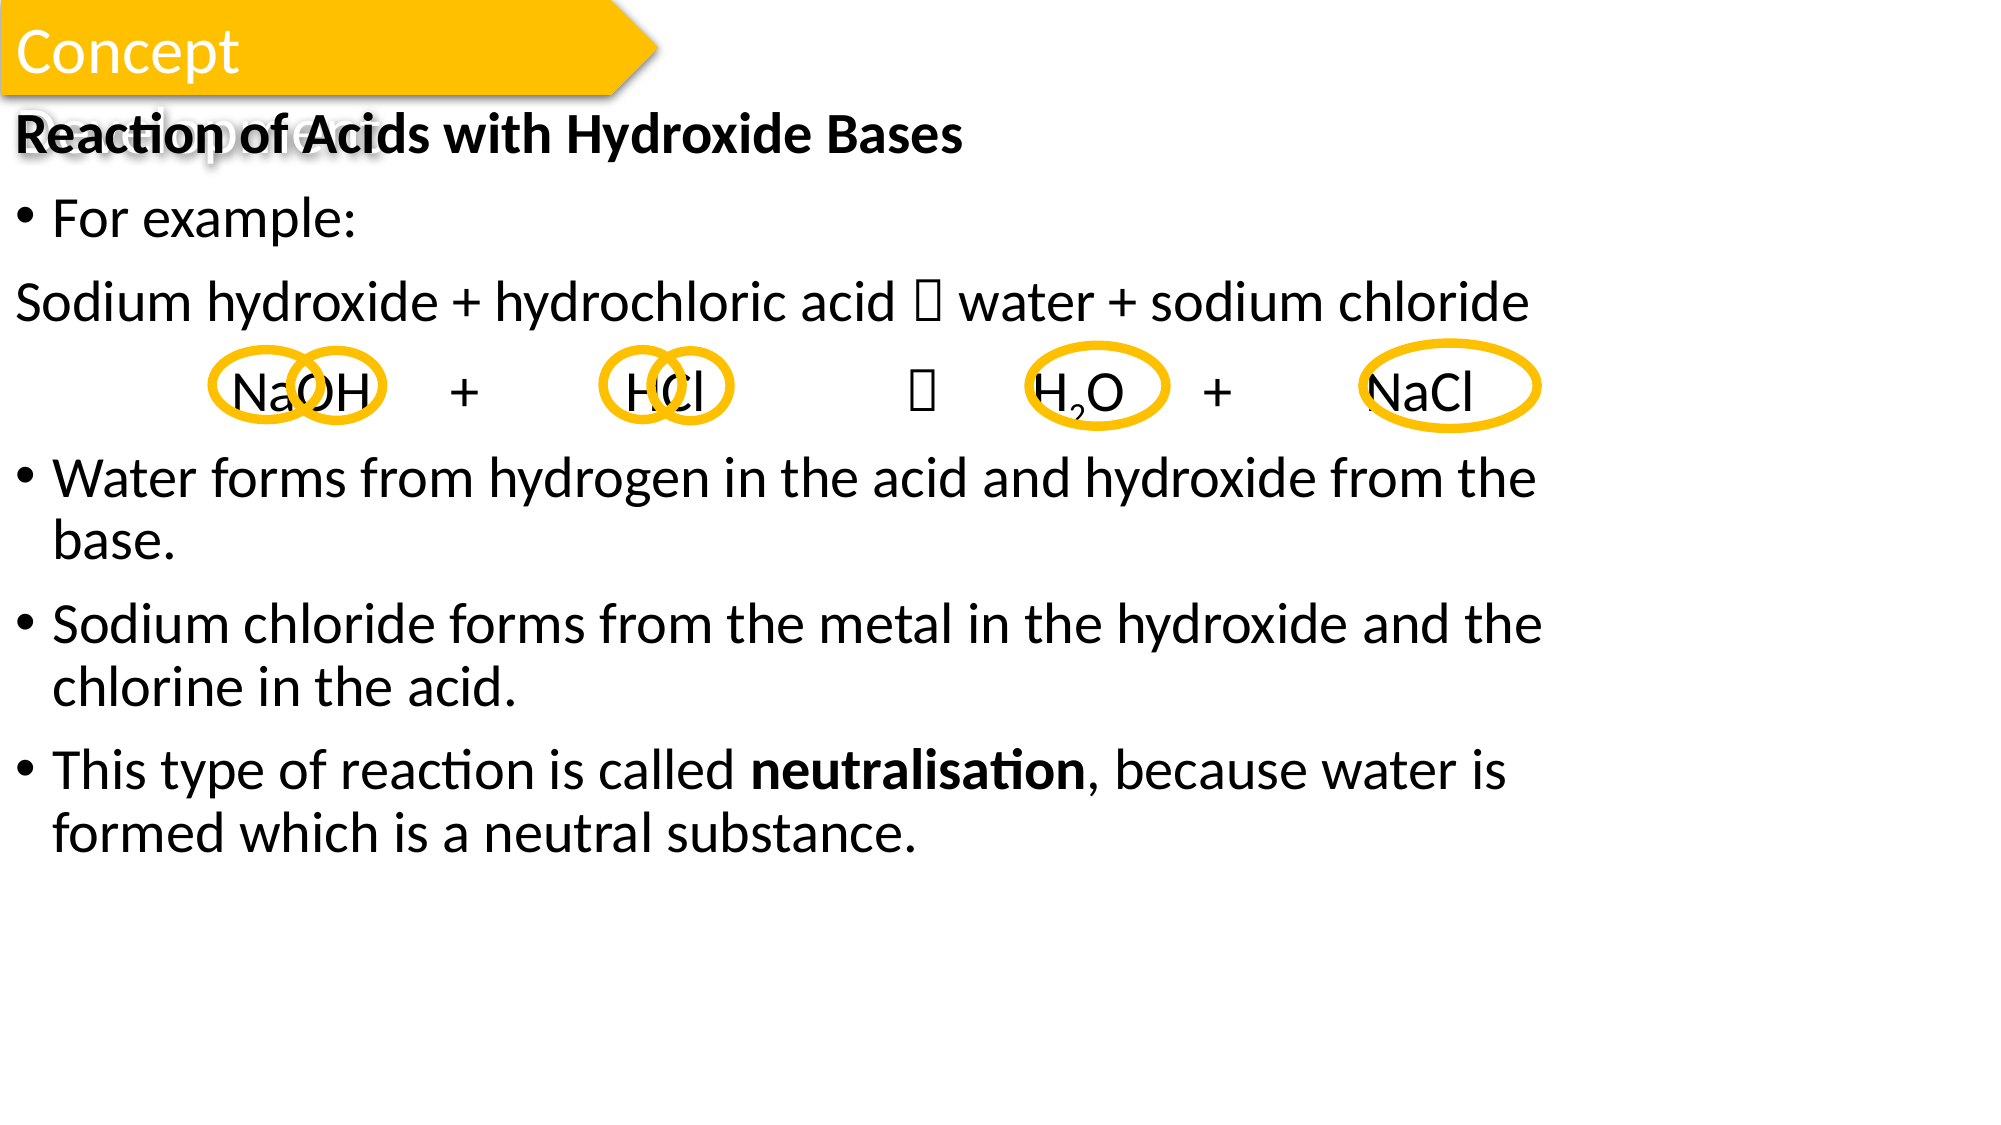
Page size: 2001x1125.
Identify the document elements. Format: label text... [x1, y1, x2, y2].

text_box [289, 349, 384, 422]
text_box [1027, 344, 1168, 428]
text_box [211, 348, 304, 421]
text_box [1361, 342, 1539, 430]
text_box Concept Development [1, 0, 658, 95]
list Reaction of Acids with Hydroxide Bases For example: Sodium hydroxide + hydrochloric acid  water + sodium chloride NaOH + HCl  H2O + NaCl Water forms from hydrogen in the acid and hydroxide from the base. Sodium chloride forms from the metal in the hydroxide and the chlorine in the acid. This type of reaction is called neutralisation, because water is formed which is a neutral substance. [0, 95, 1607, 997]
text_box [649, 349, 732, 422]
text_box [602, 348, 667, 421]
